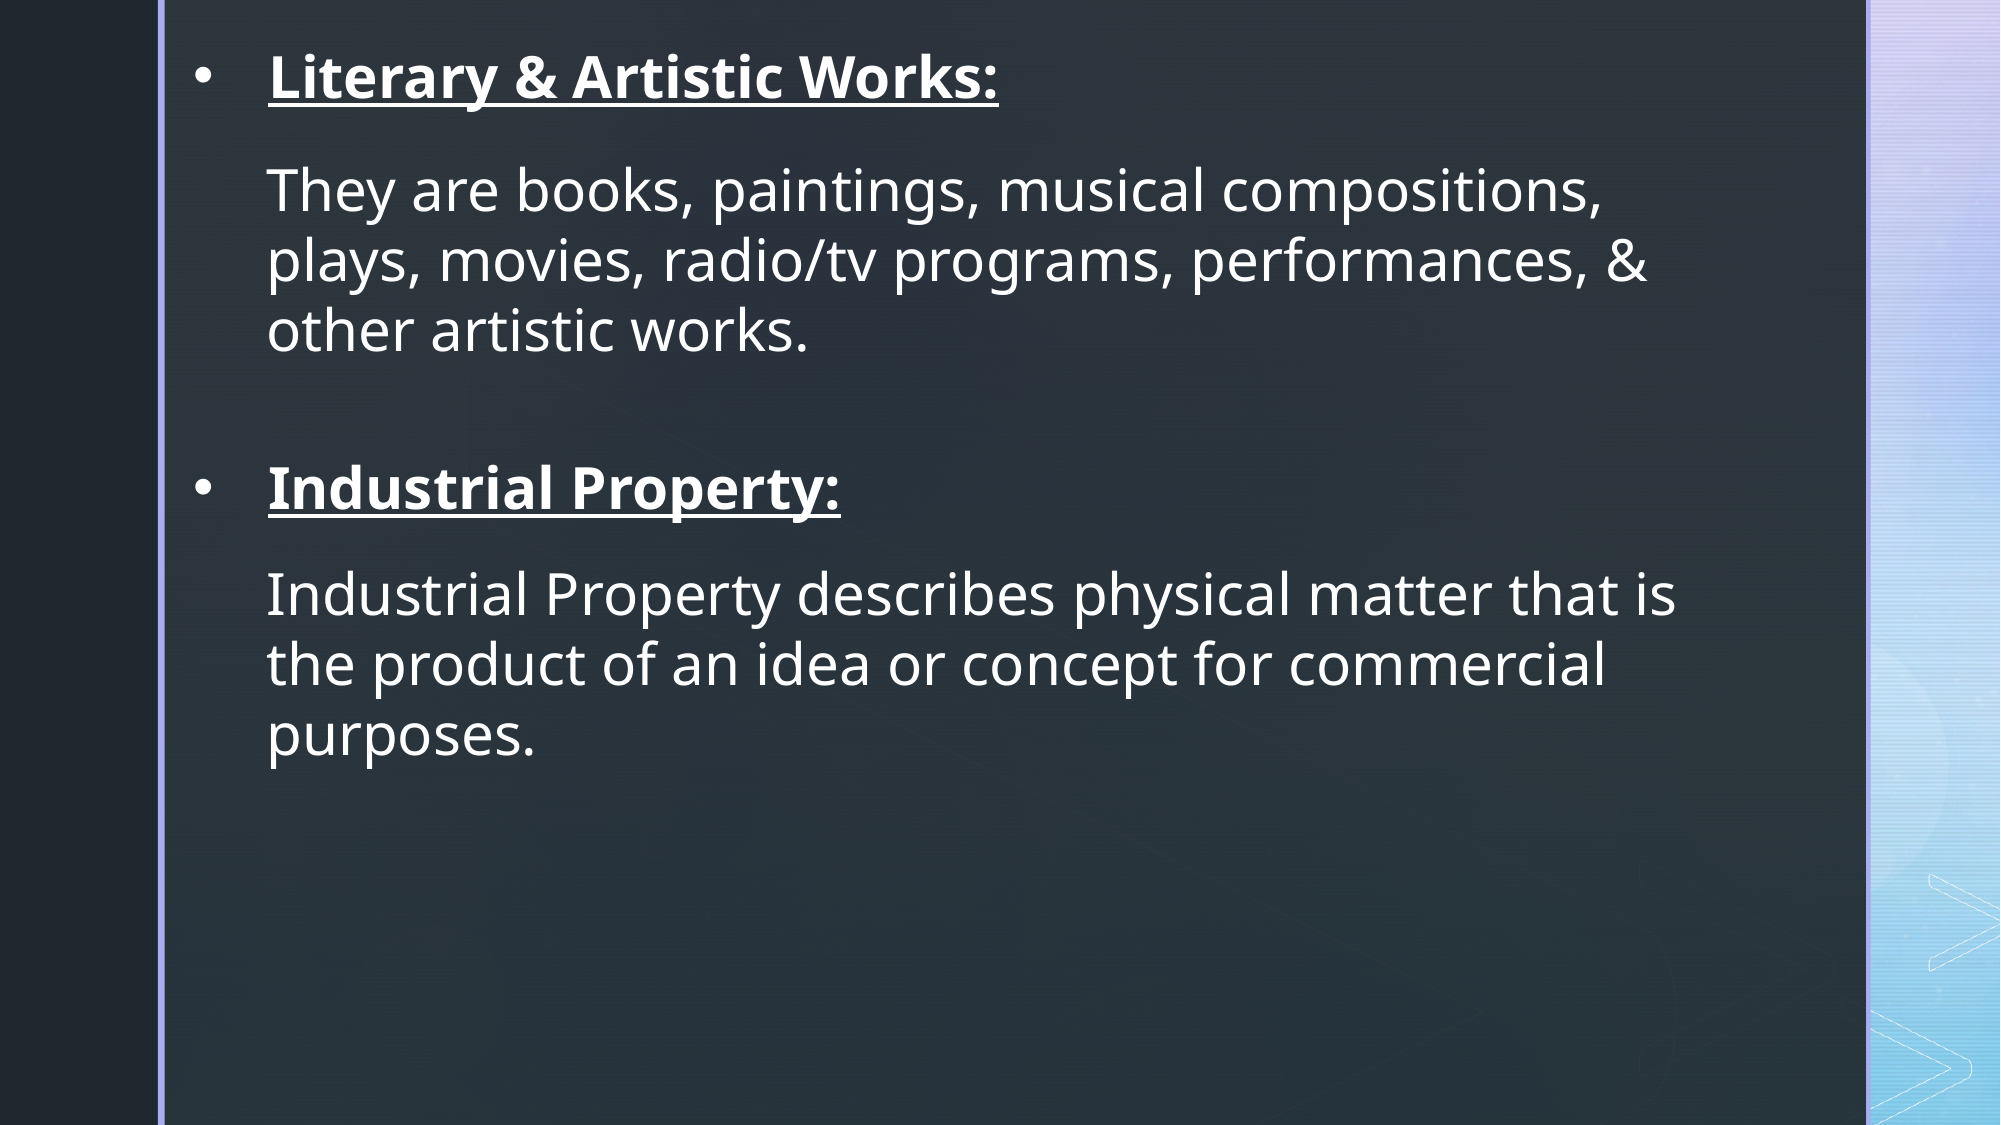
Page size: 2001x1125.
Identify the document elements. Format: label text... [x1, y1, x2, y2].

text_box Literary & Artistic Works: [178, 32, 1085, 118]
text_box Industrial Property describes physical matter that is the product of an idea or concept for commercial purposes. [251, 549, 1740, 775]
picture [1871, 0, 2001, 1125]
text_box They are books, paintings, musical compositions, plays, movies, radio/tv programs, performances, & other artistic works. [251, 145, 1675, 441]
text_box Industrial Property: [178, 443, 1179, 529]
